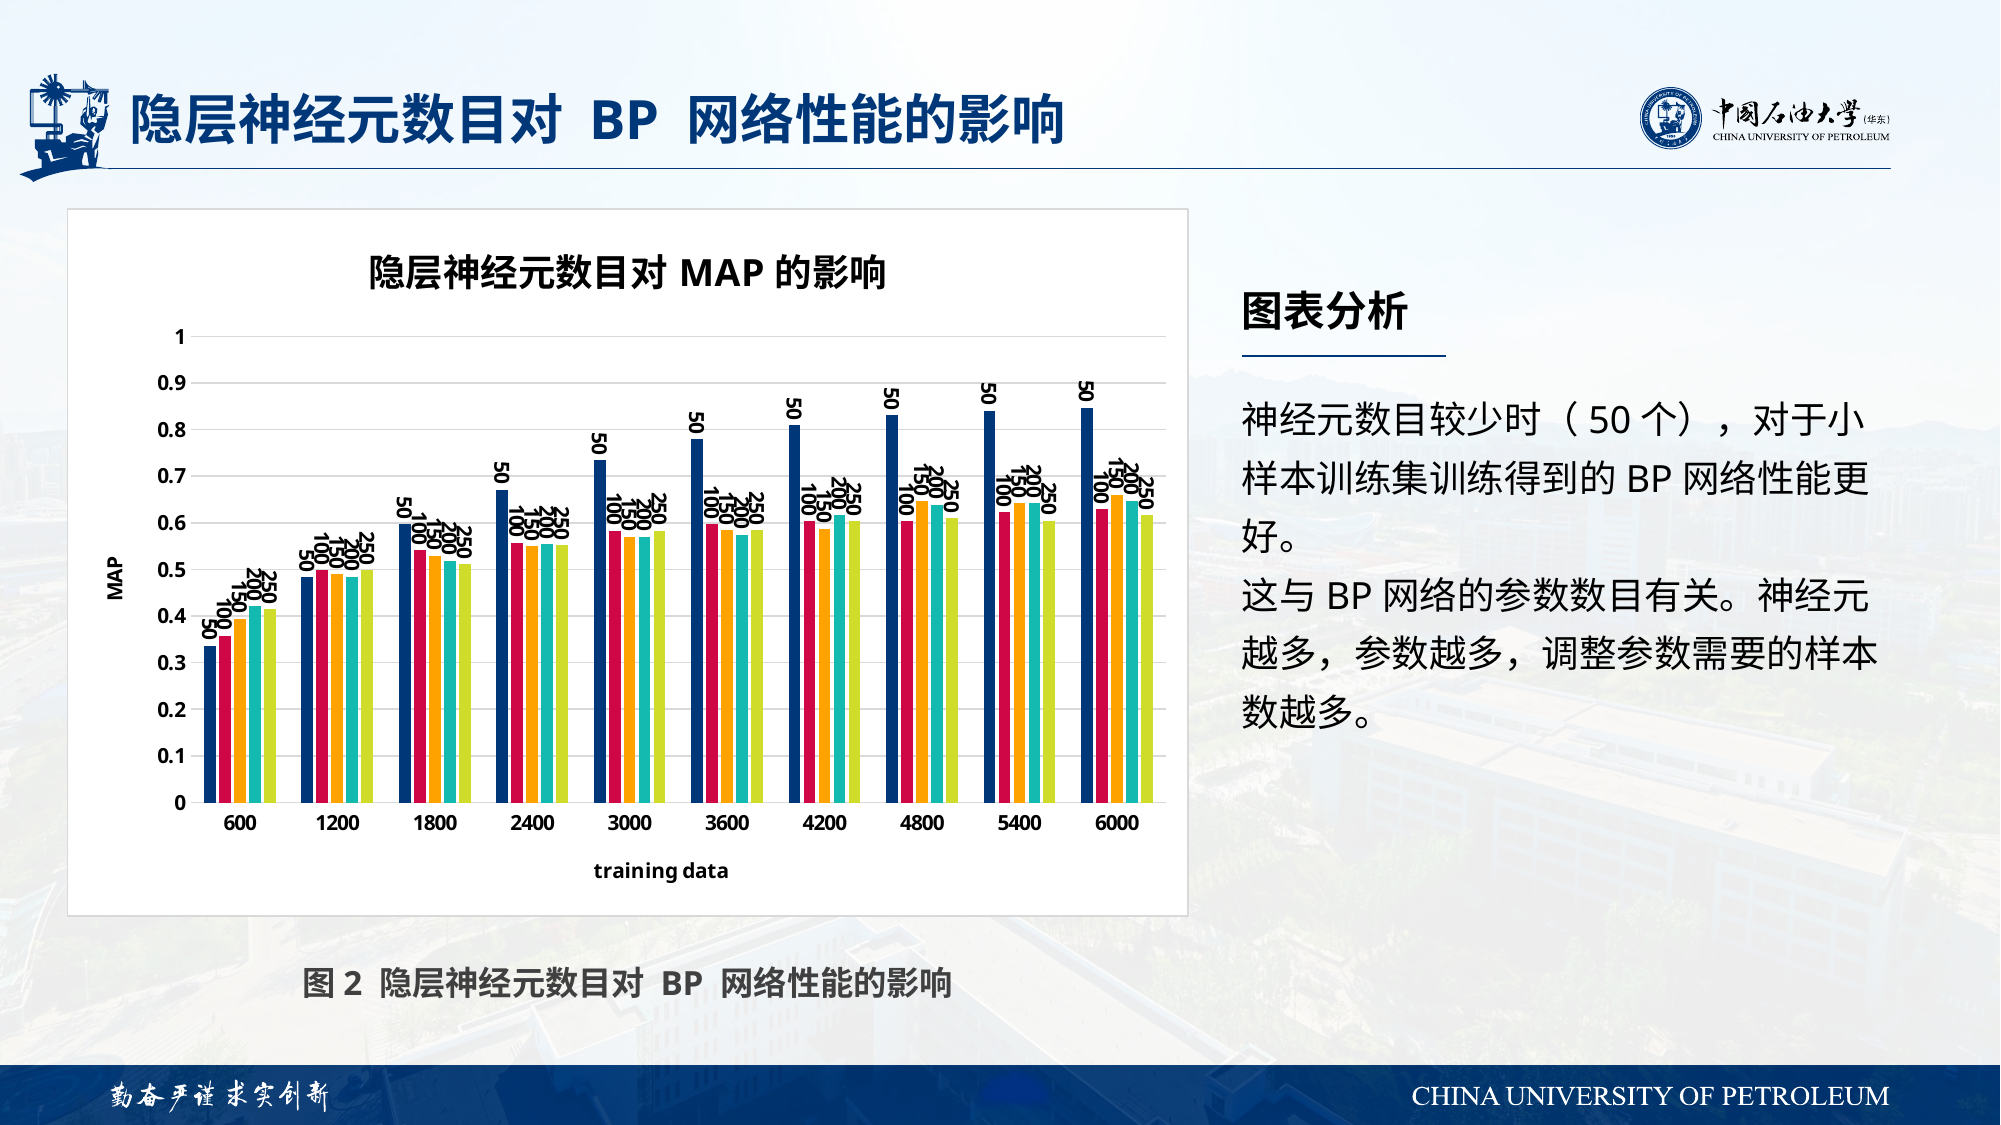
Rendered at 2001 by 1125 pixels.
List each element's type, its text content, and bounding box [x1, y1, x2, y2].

title 隐层神经元数目对 BP 网络性能的影响 [129, 94, 1330, 151]
chart [66, 208, 1189, 917]
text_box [1241, 262, 1901, 681]
text_box 图2 隐层神经元数目对 BP 网络性能的影响 [278, 943, 977, 1010]
